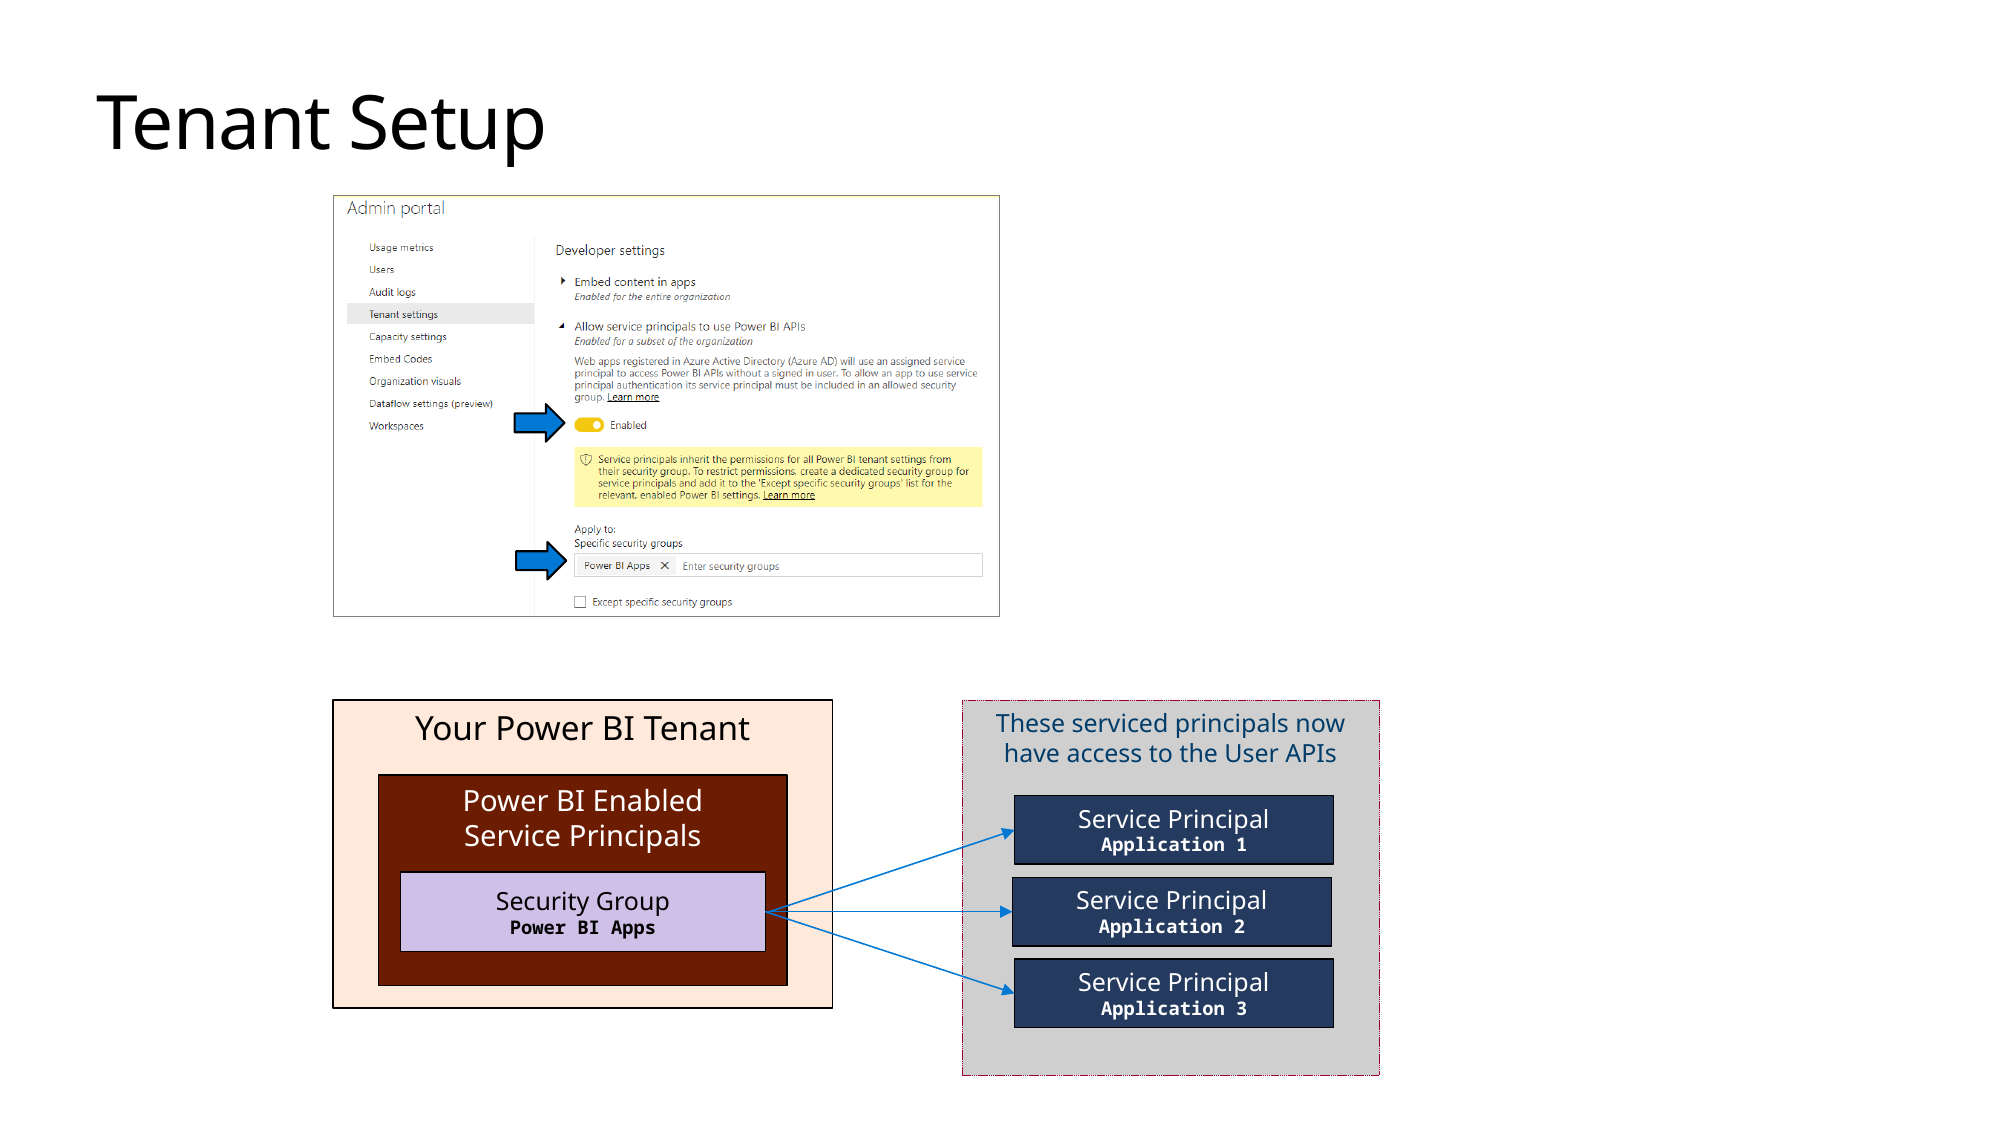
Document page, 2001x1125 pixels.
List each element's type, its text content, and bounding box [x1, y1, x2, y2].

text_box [332, 699, 833, 1009]
picture [332, 195, 1001, 618]
text_box These serviced principals now have access to the User APIs [962, 699, 1380, 1076]
title Tenant Setup [96, 75, 1904, 166]
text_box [765, 795, 1334, 1028]
